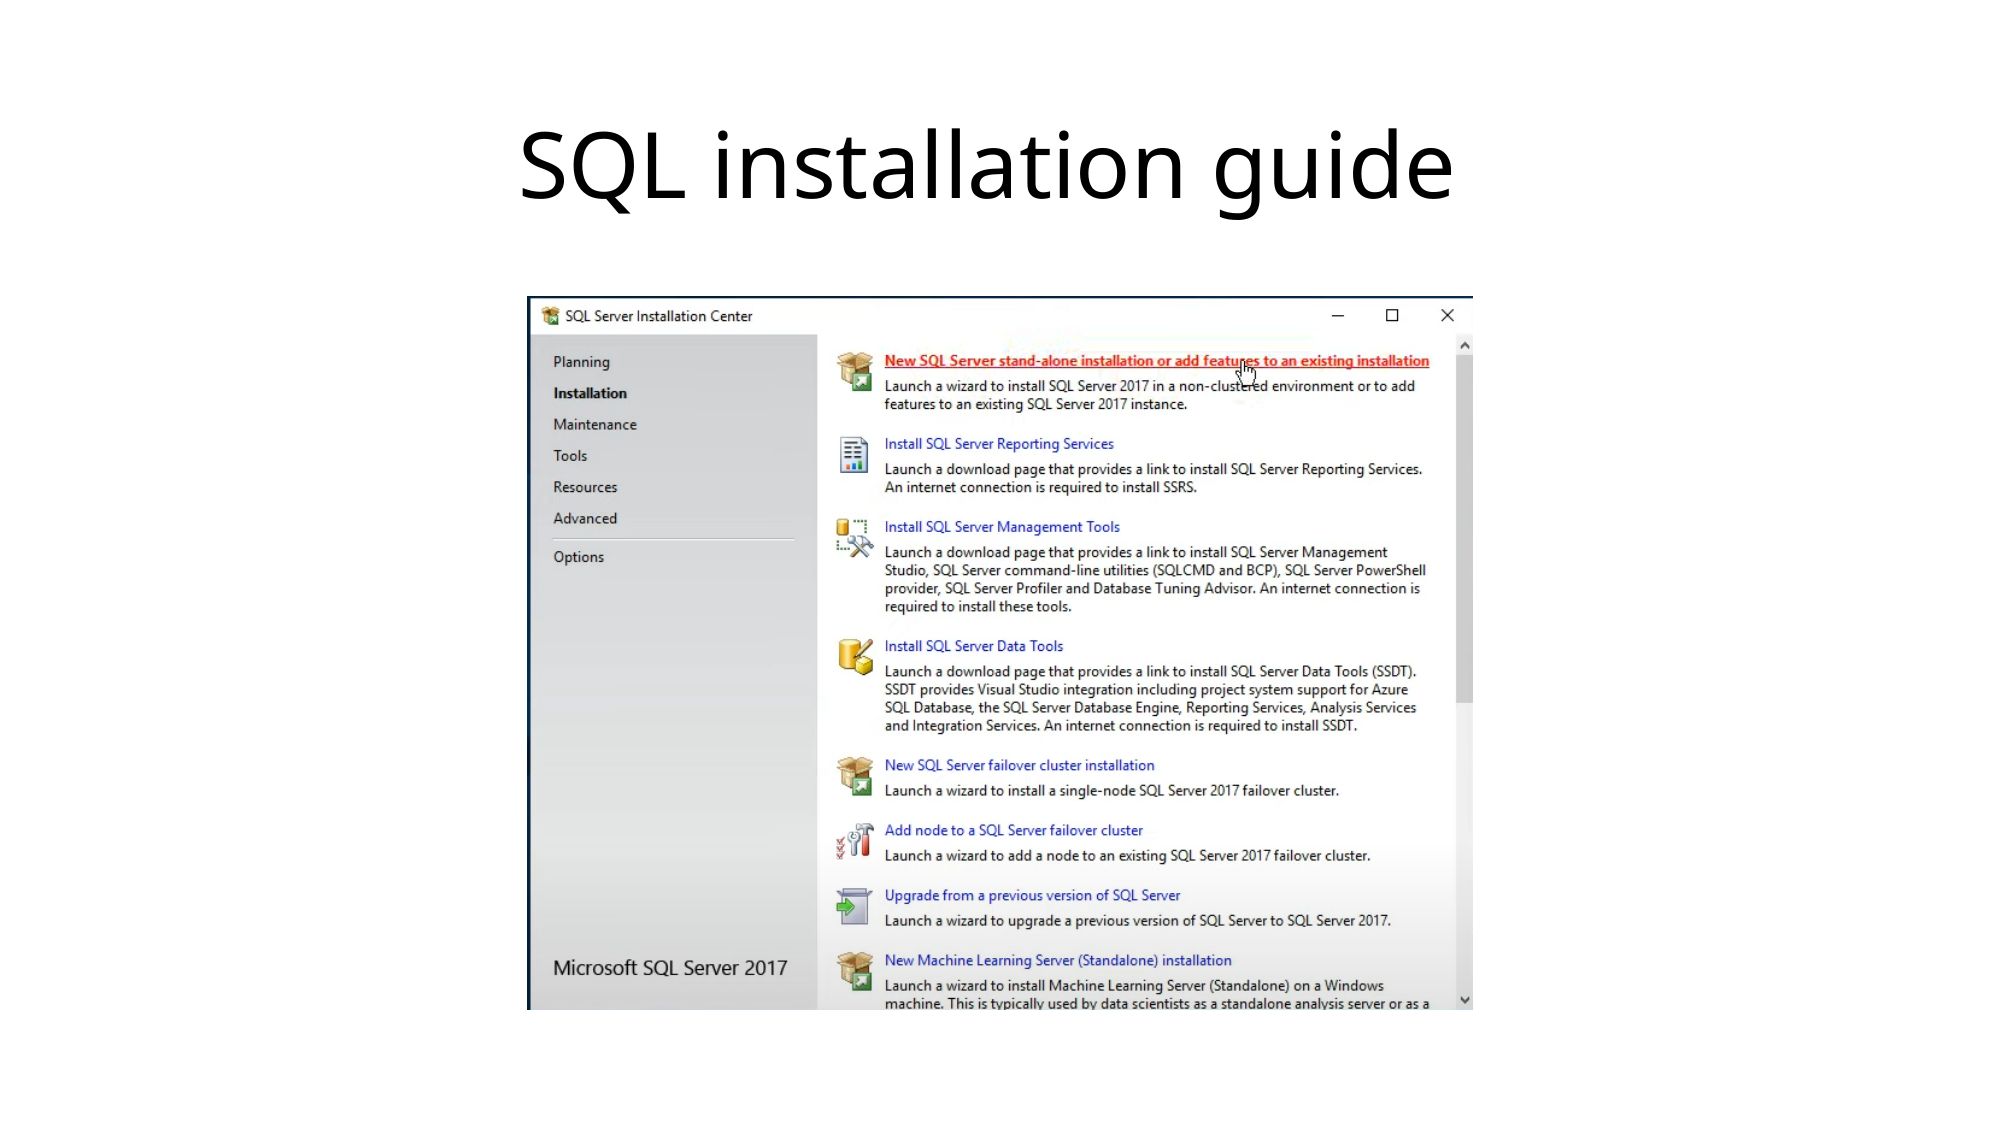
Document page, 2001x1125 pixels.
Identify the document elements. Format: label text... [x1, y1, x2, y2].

title SQL installation guide [137, 59, 1863, 278]
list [527, 296, 1473, 1011]
